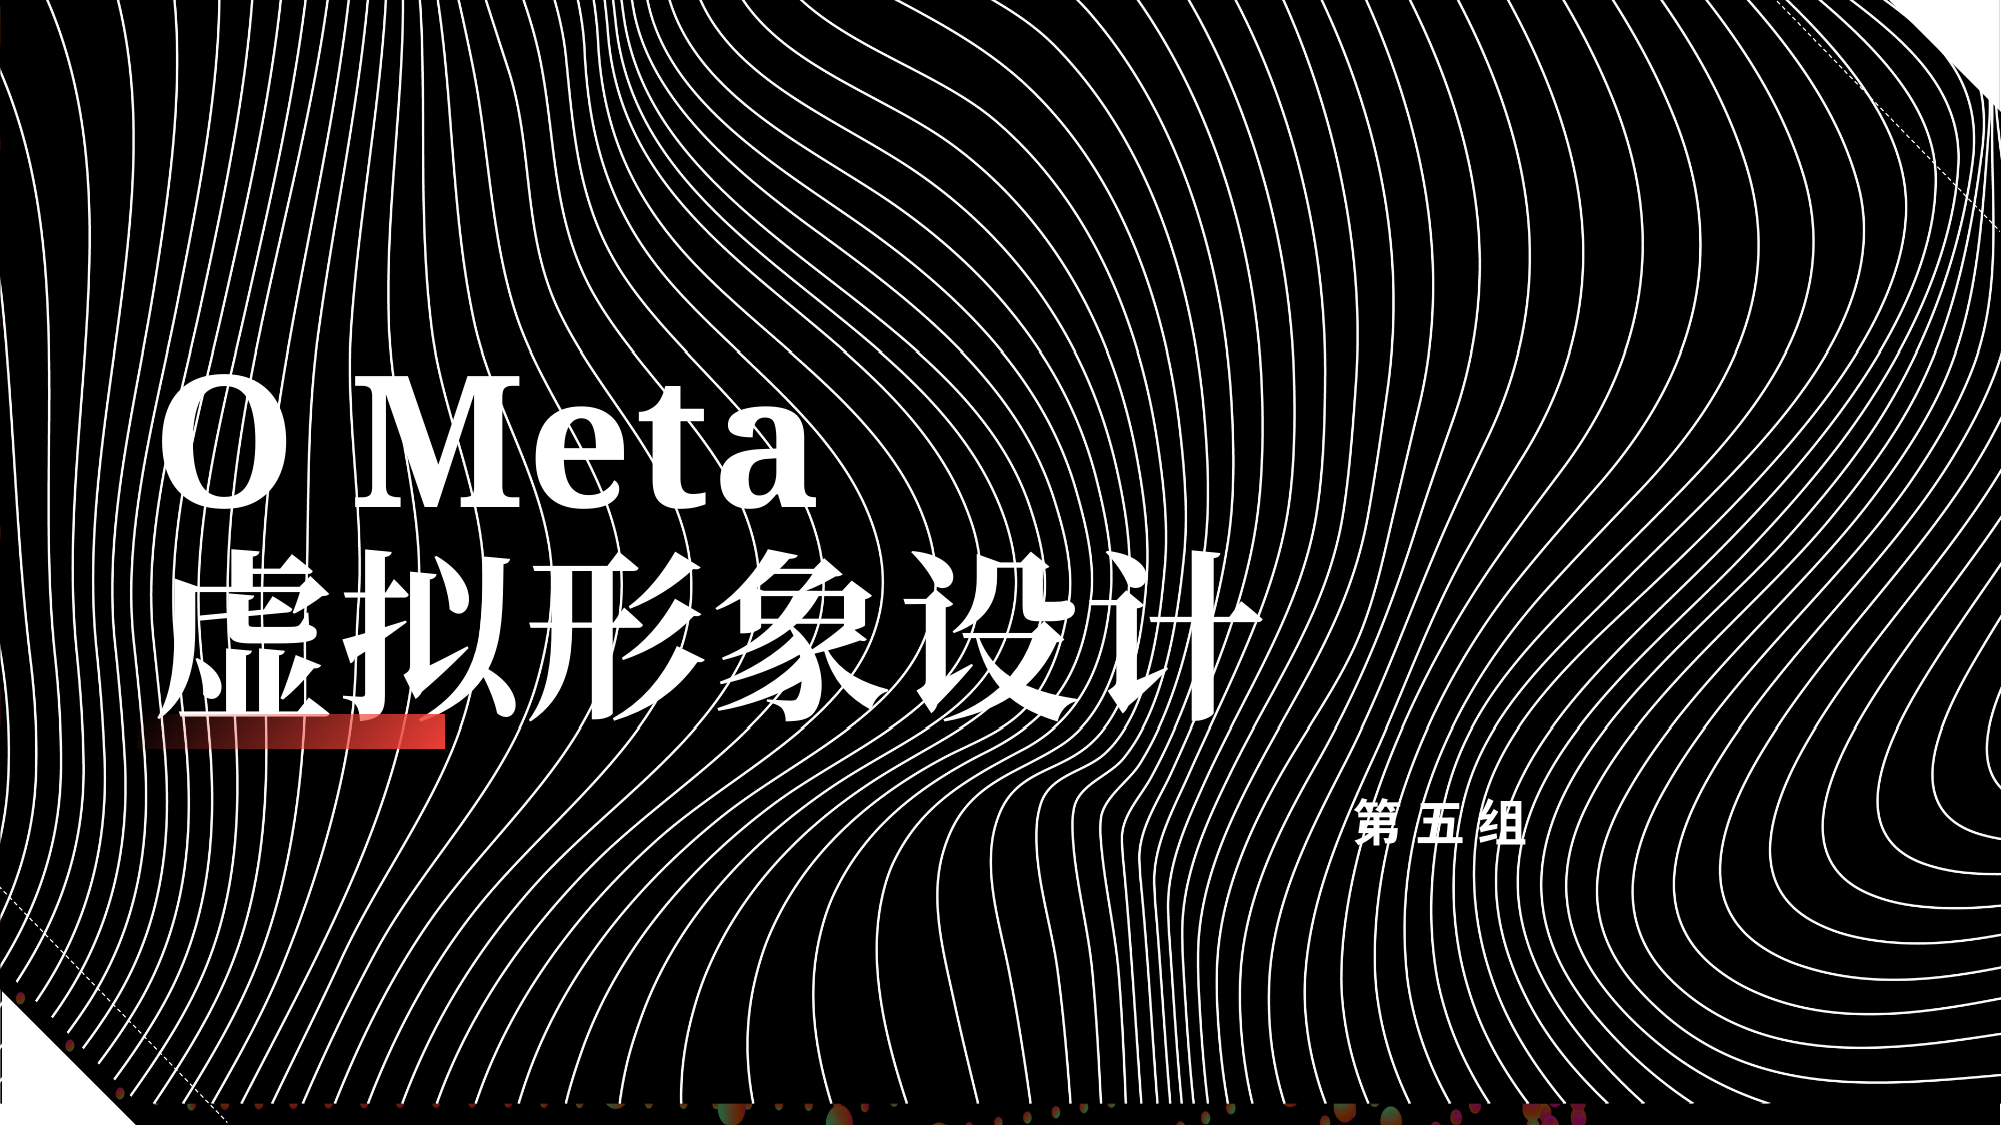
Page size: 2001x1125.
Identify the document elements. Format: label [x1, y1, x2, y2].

text_box [1771, 0, 2000, 233]
text_box [0, 885, 228, 1123]
picture [0, 0, 2001, 1125]
